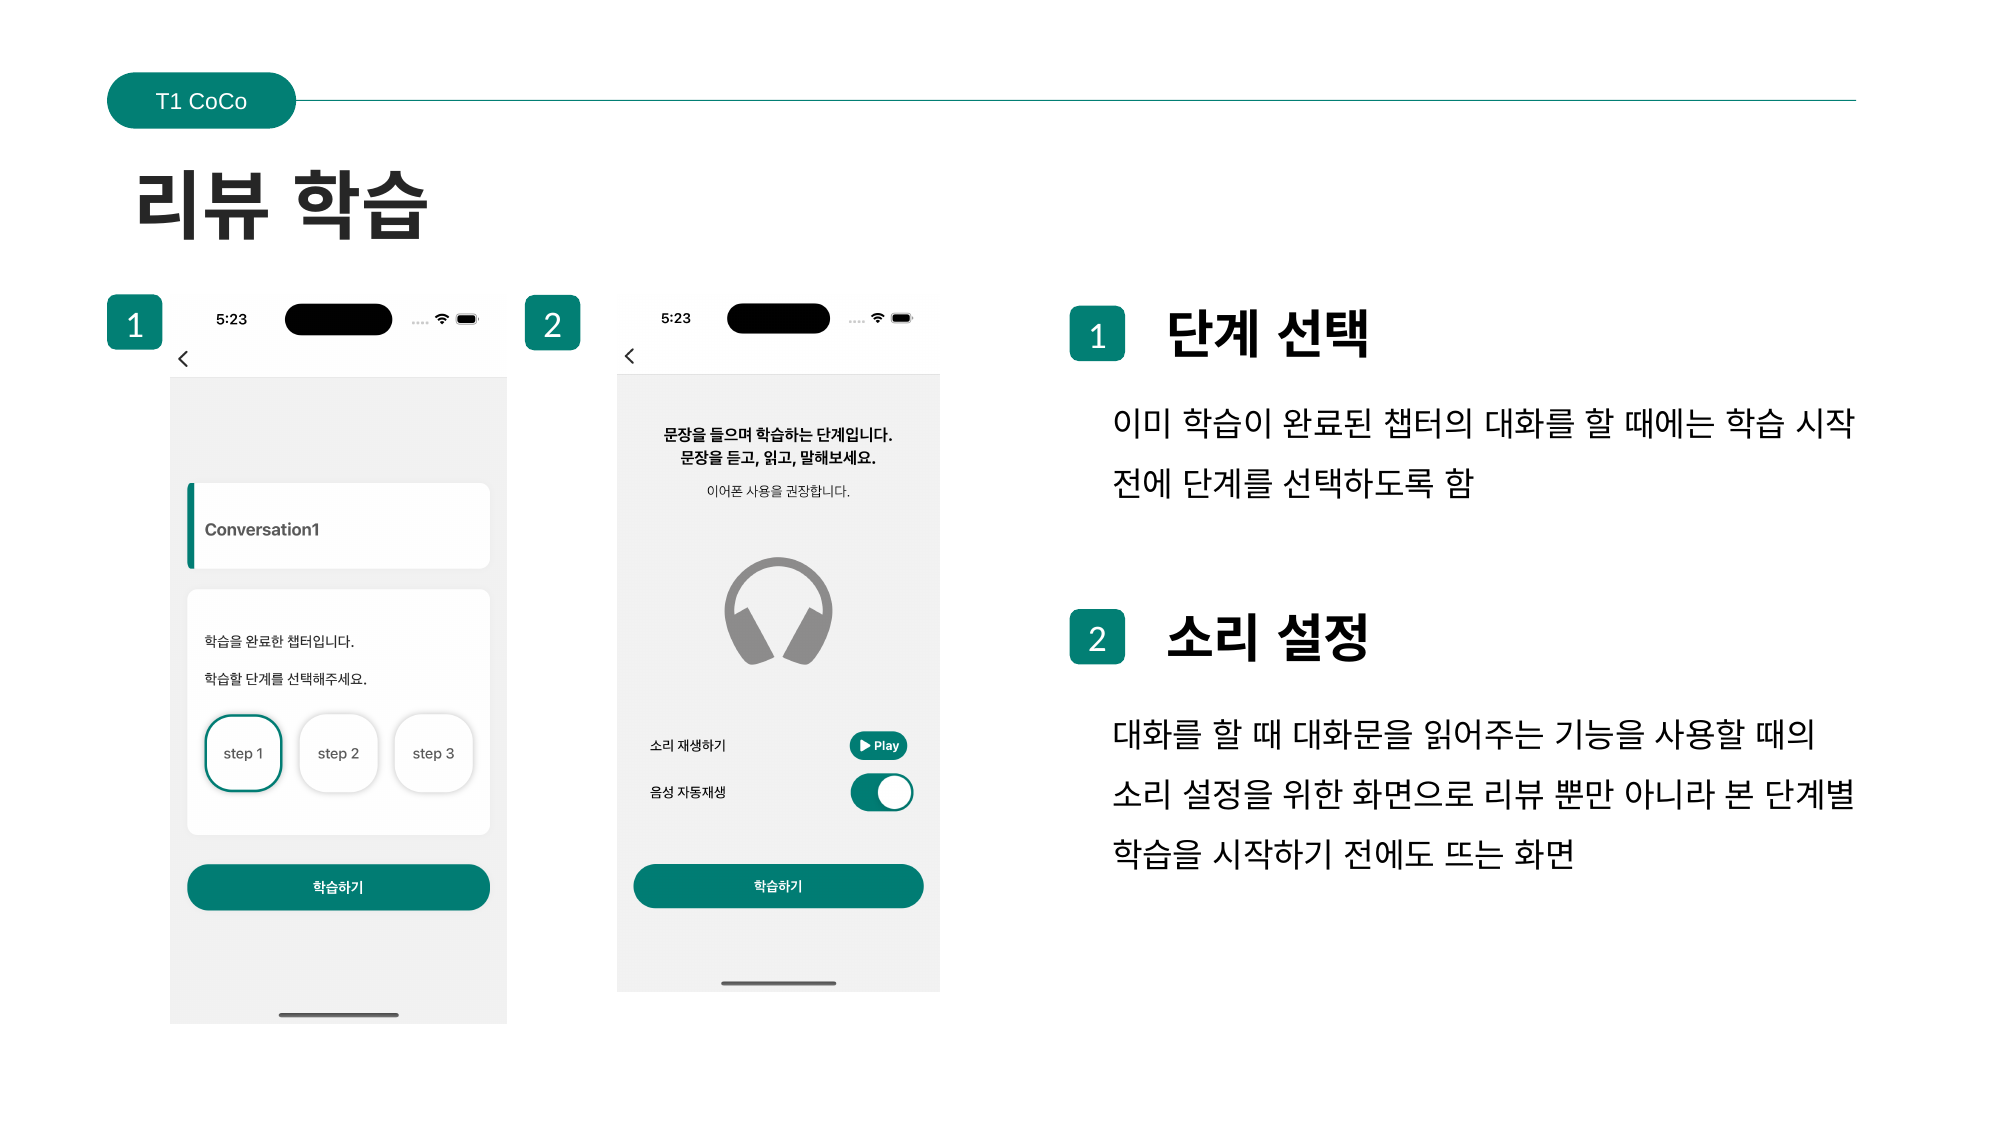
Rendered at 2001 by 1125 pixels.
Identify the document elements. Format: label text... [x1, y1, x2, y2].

text_box 1 [106, 293, 164, 351]
text_box T1 CoCo [106, 71, 298, 130]
text_box 소리 설정 [1151, 597, 1465, 675]
picture [617, 294, 940, 992]
text_box 1 [1068, 304, 1127, 363]
picture [170, 294, 507, 1024]
text_box 2 [523, 293, 582, 352]
text_box 2 [1068, 608, 1127, 666]
text_box 대화를 할 때 대화문을 읽어주는 기능을 사용할 때의 소리 설정을 위한 화면으로 리뷰 뿐만 아니라 본 단계별 학습을 시작하기 전에도 뜨는 화면 [1097, 686, 1879, 882]
text_box 리뷰 학습 [118, 151, 446, 256]
text_box 단계 선택 [1151, 294, 1700, 372]
text_box 이미 학습이 완료된 챕터의 대화를 할 때에는 학습 시작 전에 단계를 선택하도록 함 [1097, 376, 1879, 511]
